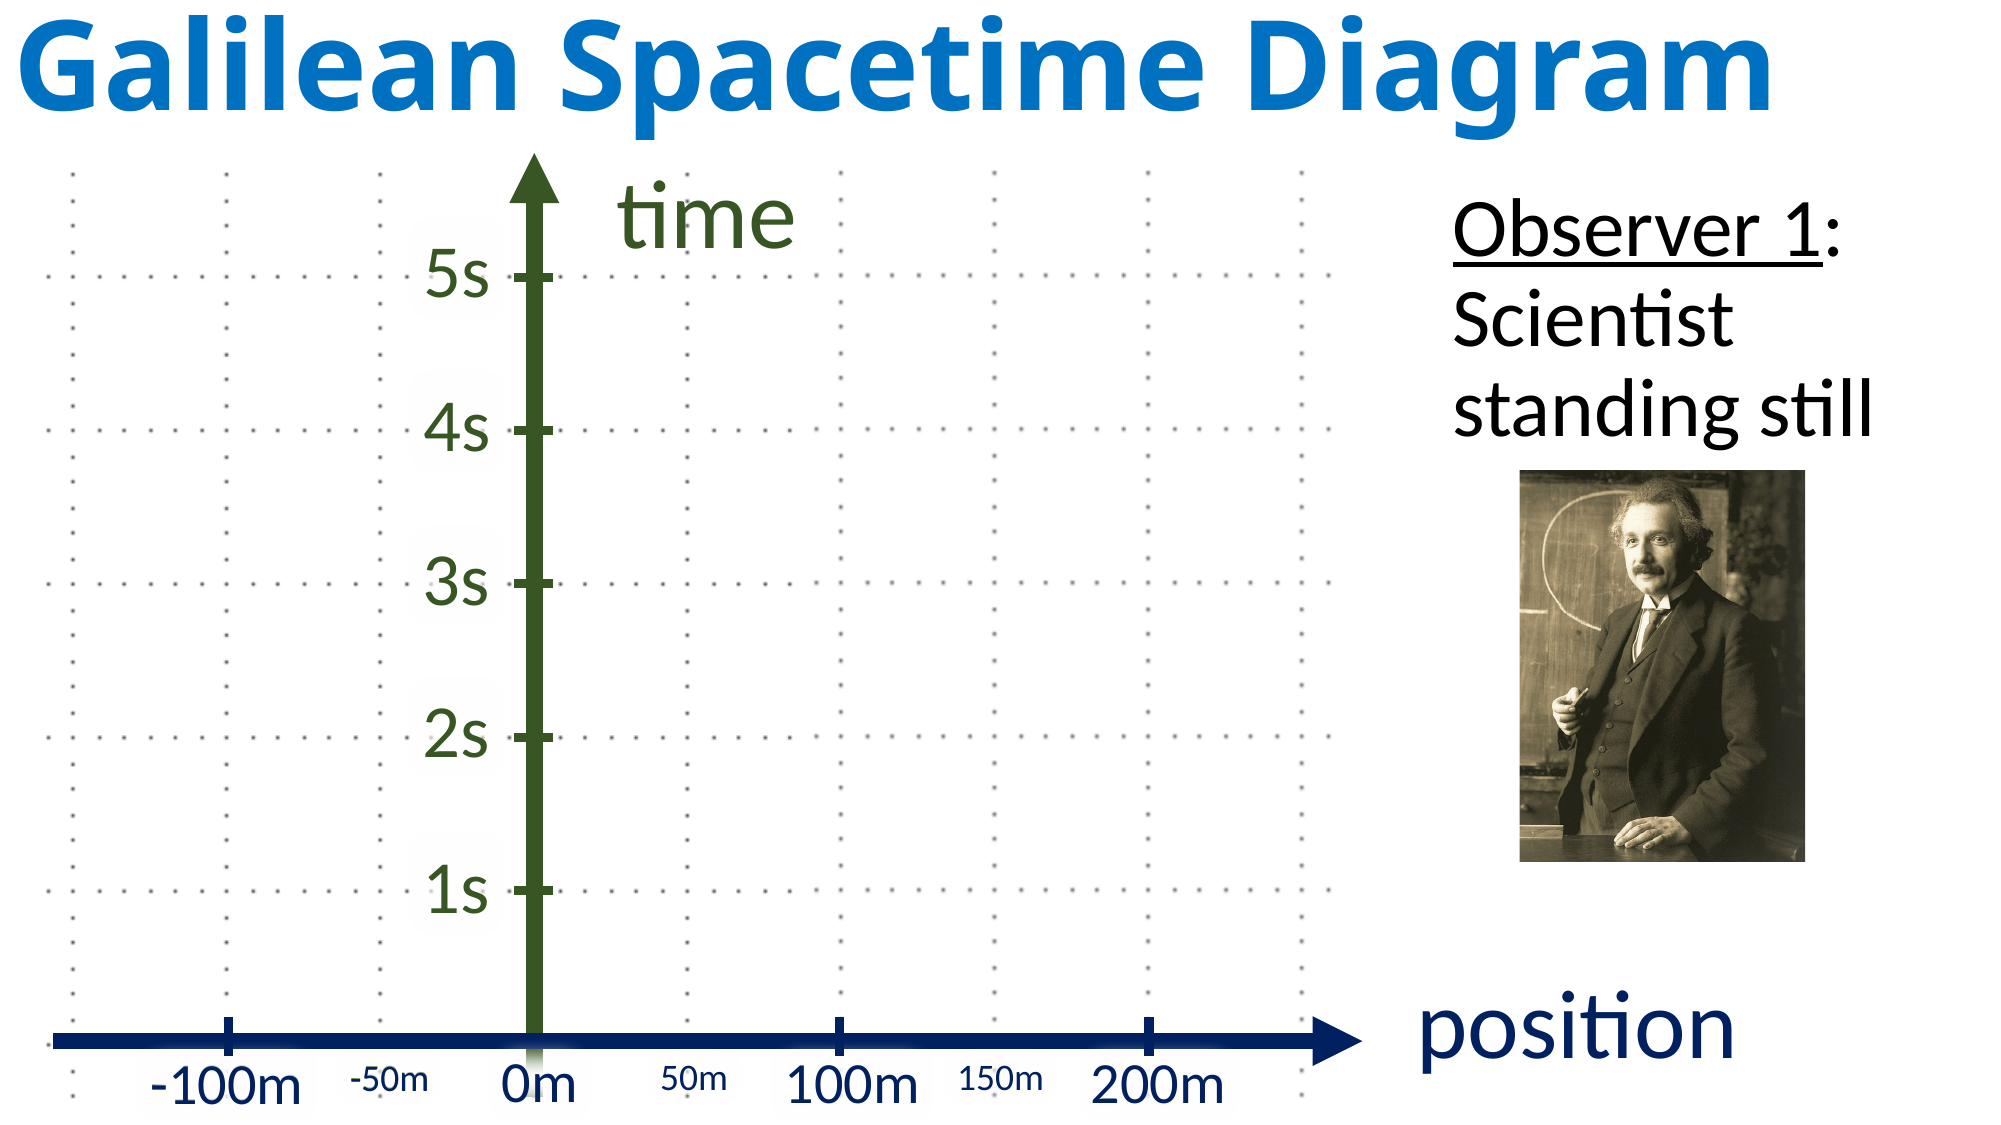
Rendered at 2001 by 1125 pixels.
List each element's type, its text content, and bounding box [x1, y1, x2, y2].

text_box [407, 215, 507, 938]
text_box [513, 277, 554, 891]
text_box Galilean Spacetime Diagram [0, 0, 1954, 216]
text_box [1437, 176, 1935, 862]
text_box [33, 153, 1363, 1125]
